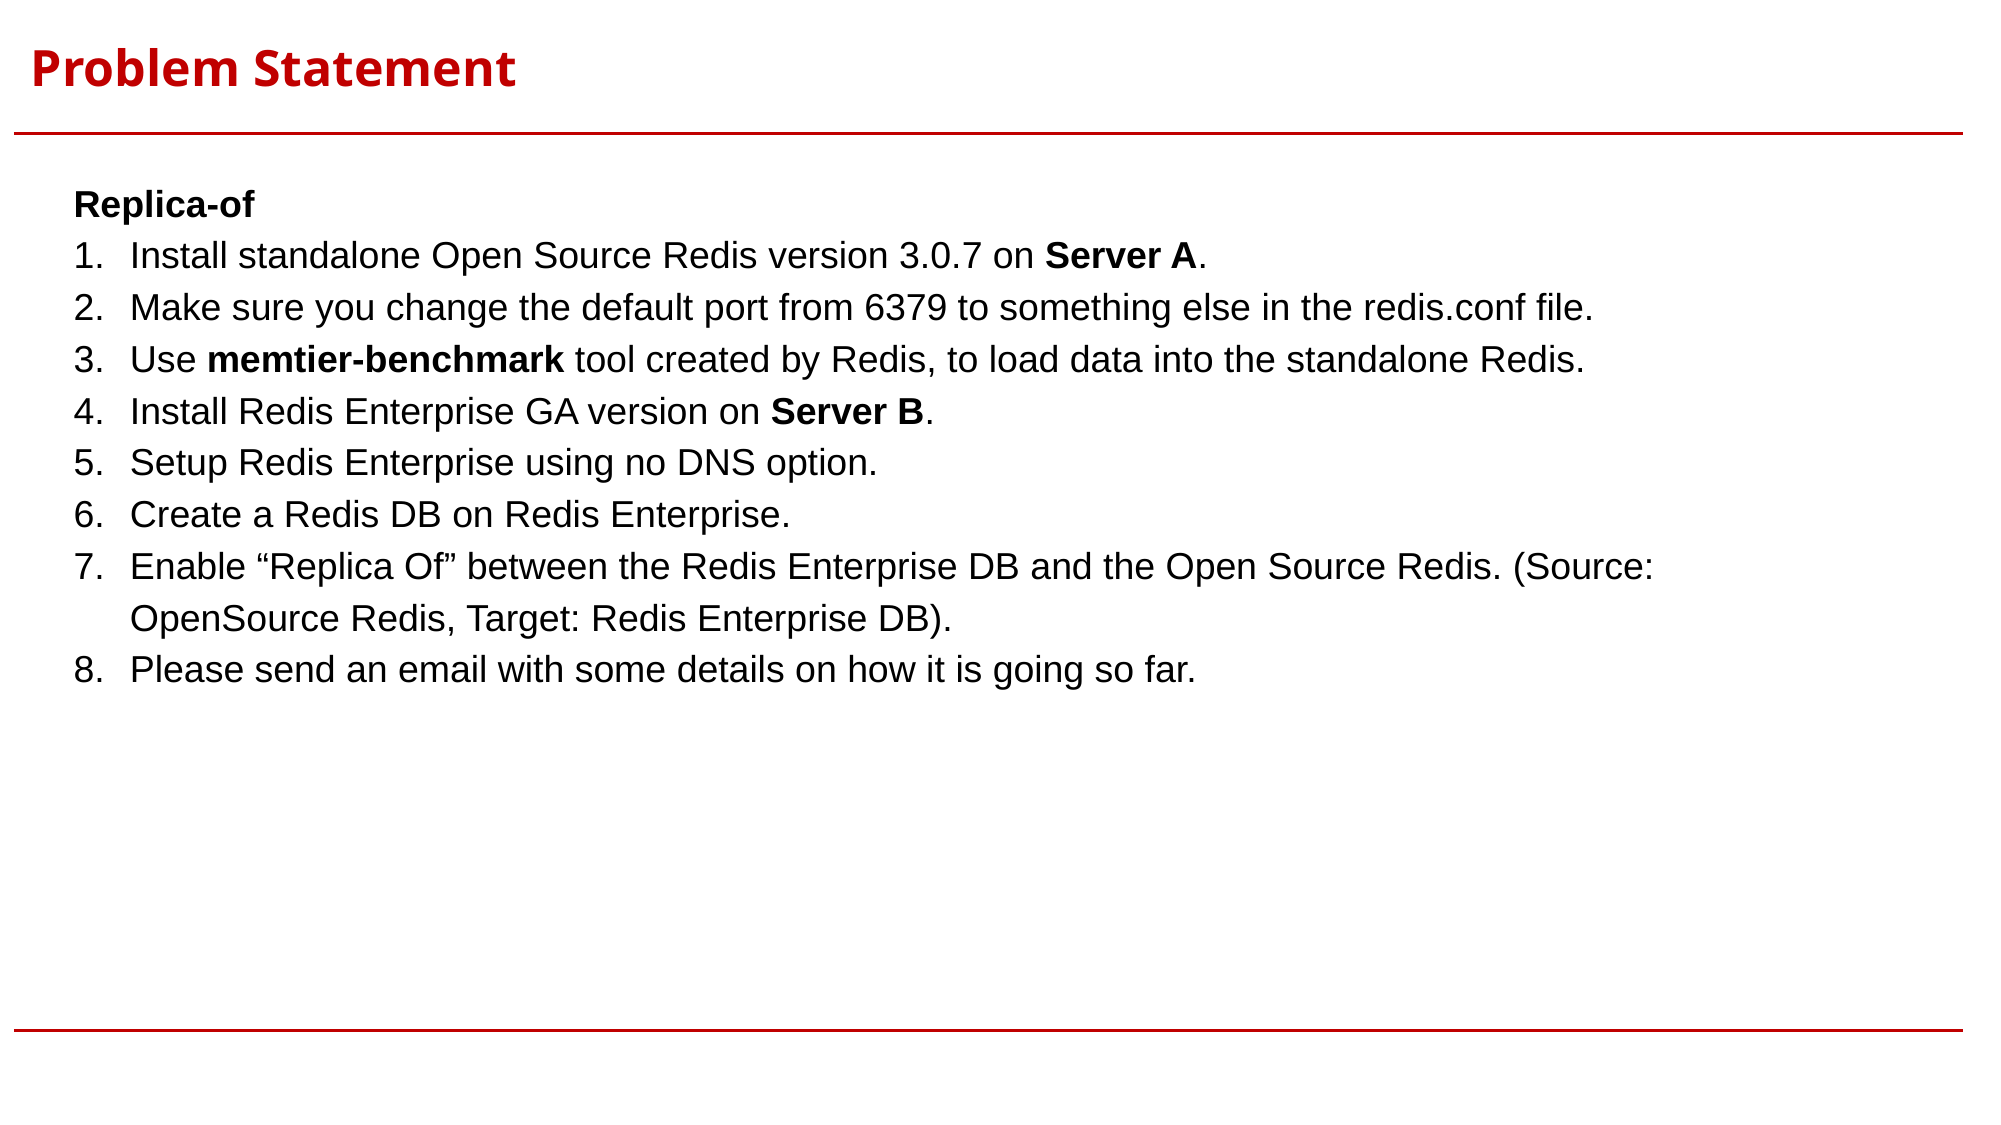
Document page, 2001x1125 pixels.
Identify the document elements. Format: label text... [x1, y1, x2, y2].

text_box Replica-of Install standalone Open Source Redis version 3.0.7 on Server A. Make sure you change the default port from 6379 to something else in the redis.conf file. Use memtier-benchmark tool created by Redis, to load data into the standalone Redis. Install Redis Enterprise GA version on Server B. Setup Redis Enterprise using no DNS option. Create a Redis DB on Redis Enterprise. Enable “Replica Of” between the Redis Enterprise DB and the Open Source Redis. (Source: OpenSource Redis, Target: Redis Enterprise DB). Please send an email with some details on how it is going so far. [58, 165, 1871, 698]
title Problem Statement [15, 16, 1965, 125]
